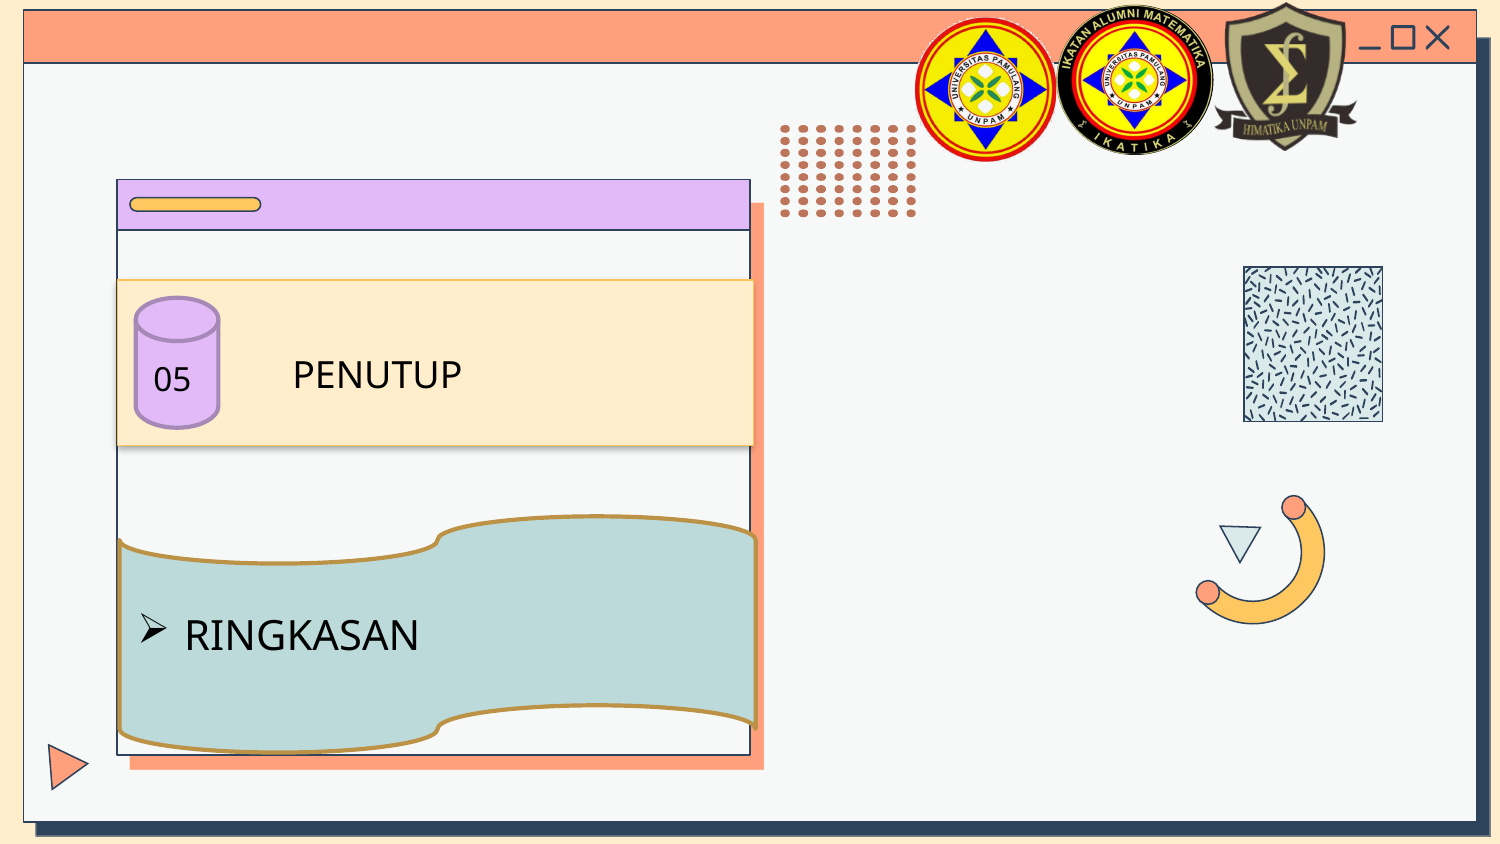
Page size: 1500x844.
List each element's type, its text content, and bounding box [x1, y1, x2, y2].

picture [914, 2, 1357, 162]
text_box RINGKASAN [122, 601, 791, 667]
text_box [117, 279, 754, 446]
text_box 05 [138, 350, 222, 406]
text_box [117, 514, 758, 755]
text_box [782, 126, 915, 216]
text_box [133, 295, 221, 430]
text_box PENUTUP [277, 343, 691, 403]
